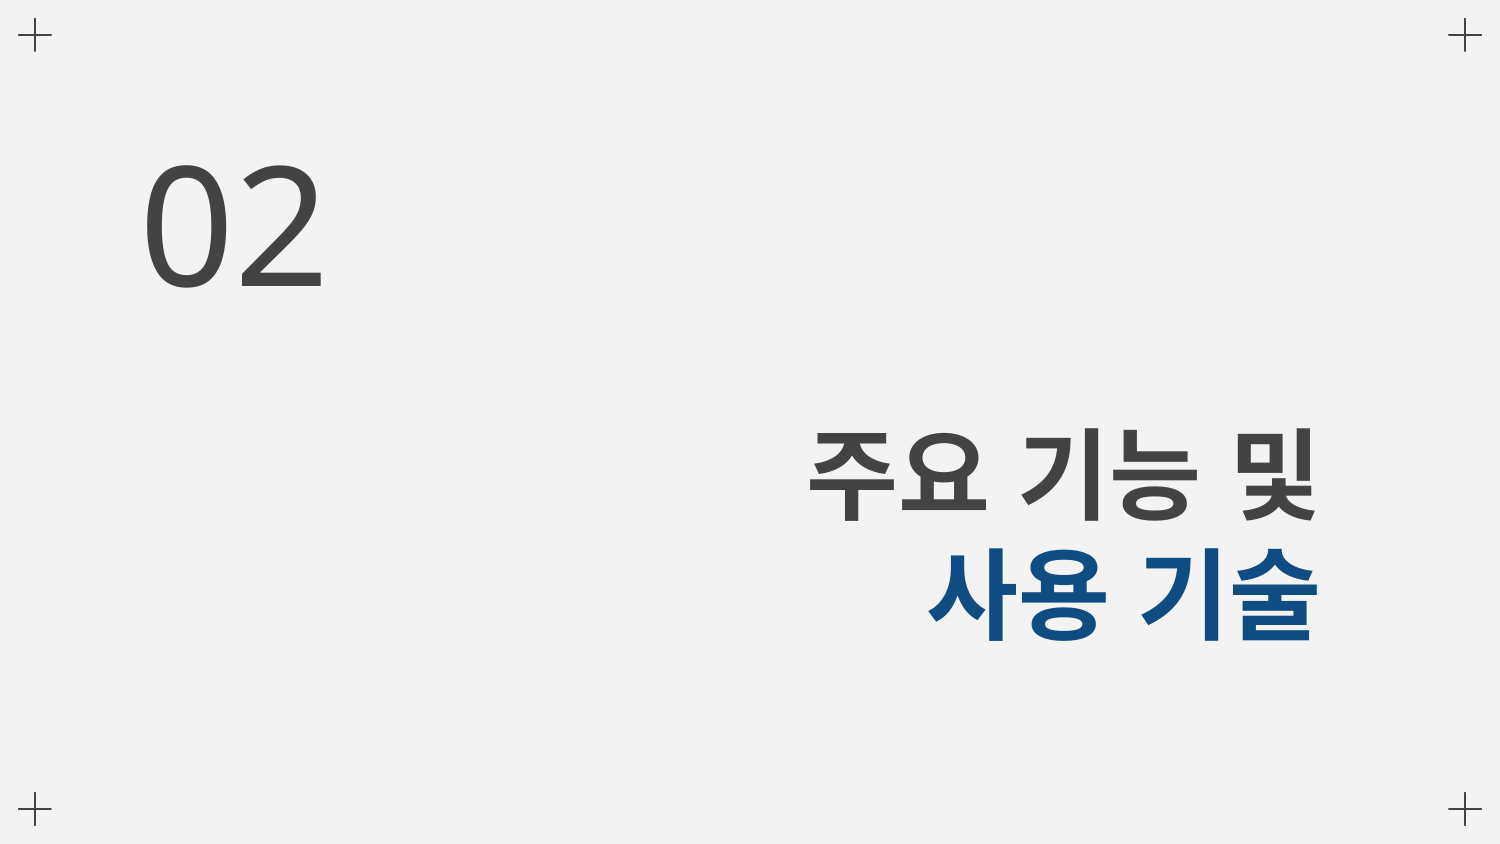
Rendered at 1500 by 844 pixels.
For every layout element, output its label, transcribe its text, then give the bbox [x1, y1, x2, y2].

title 주요 기능 및 사용 기술 [622, 385, 1337, 668]
title 02 [117, 128, 346, 310]
